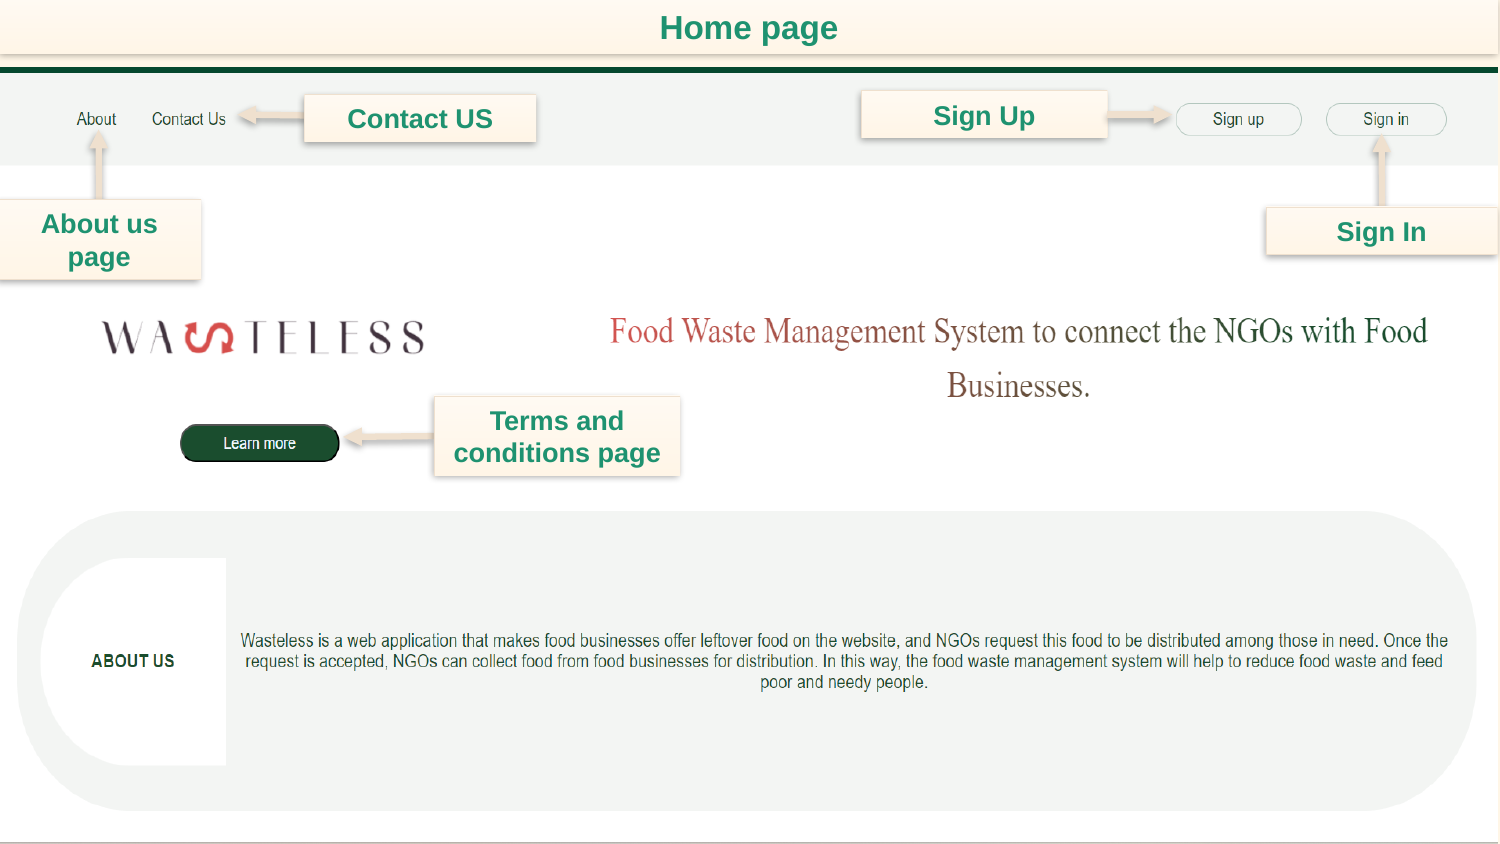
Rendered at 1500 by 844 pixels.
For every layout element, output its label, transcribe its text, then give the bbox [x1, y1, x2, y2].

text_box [860, 90, 1173, 139]
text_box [342, 395, 681, 477]
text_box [1265, 133, 1498, 255]
picture [0, 66, 1498, 844]
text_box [0, 129, 202, 281]
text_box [237, 93, 537, 143]
text_box Home page [0, 0, 1499, 54]
